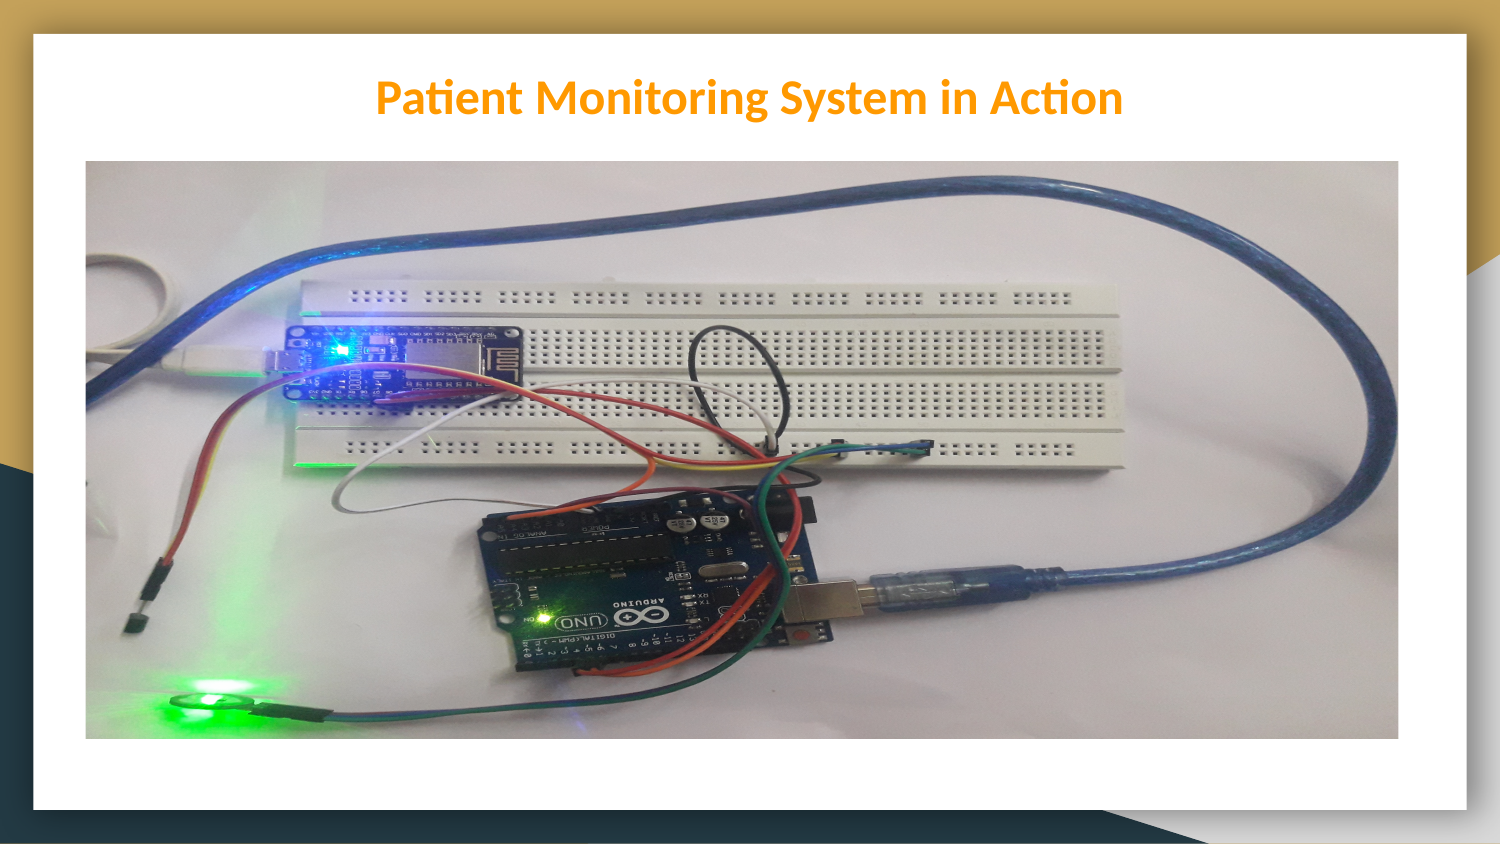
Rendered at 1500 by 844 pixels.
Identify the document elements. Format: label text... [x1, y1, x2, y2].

title Patient Monitoring System in Action [37, 40, 1463, 162]
picture [85, 161, 1399, 740]
